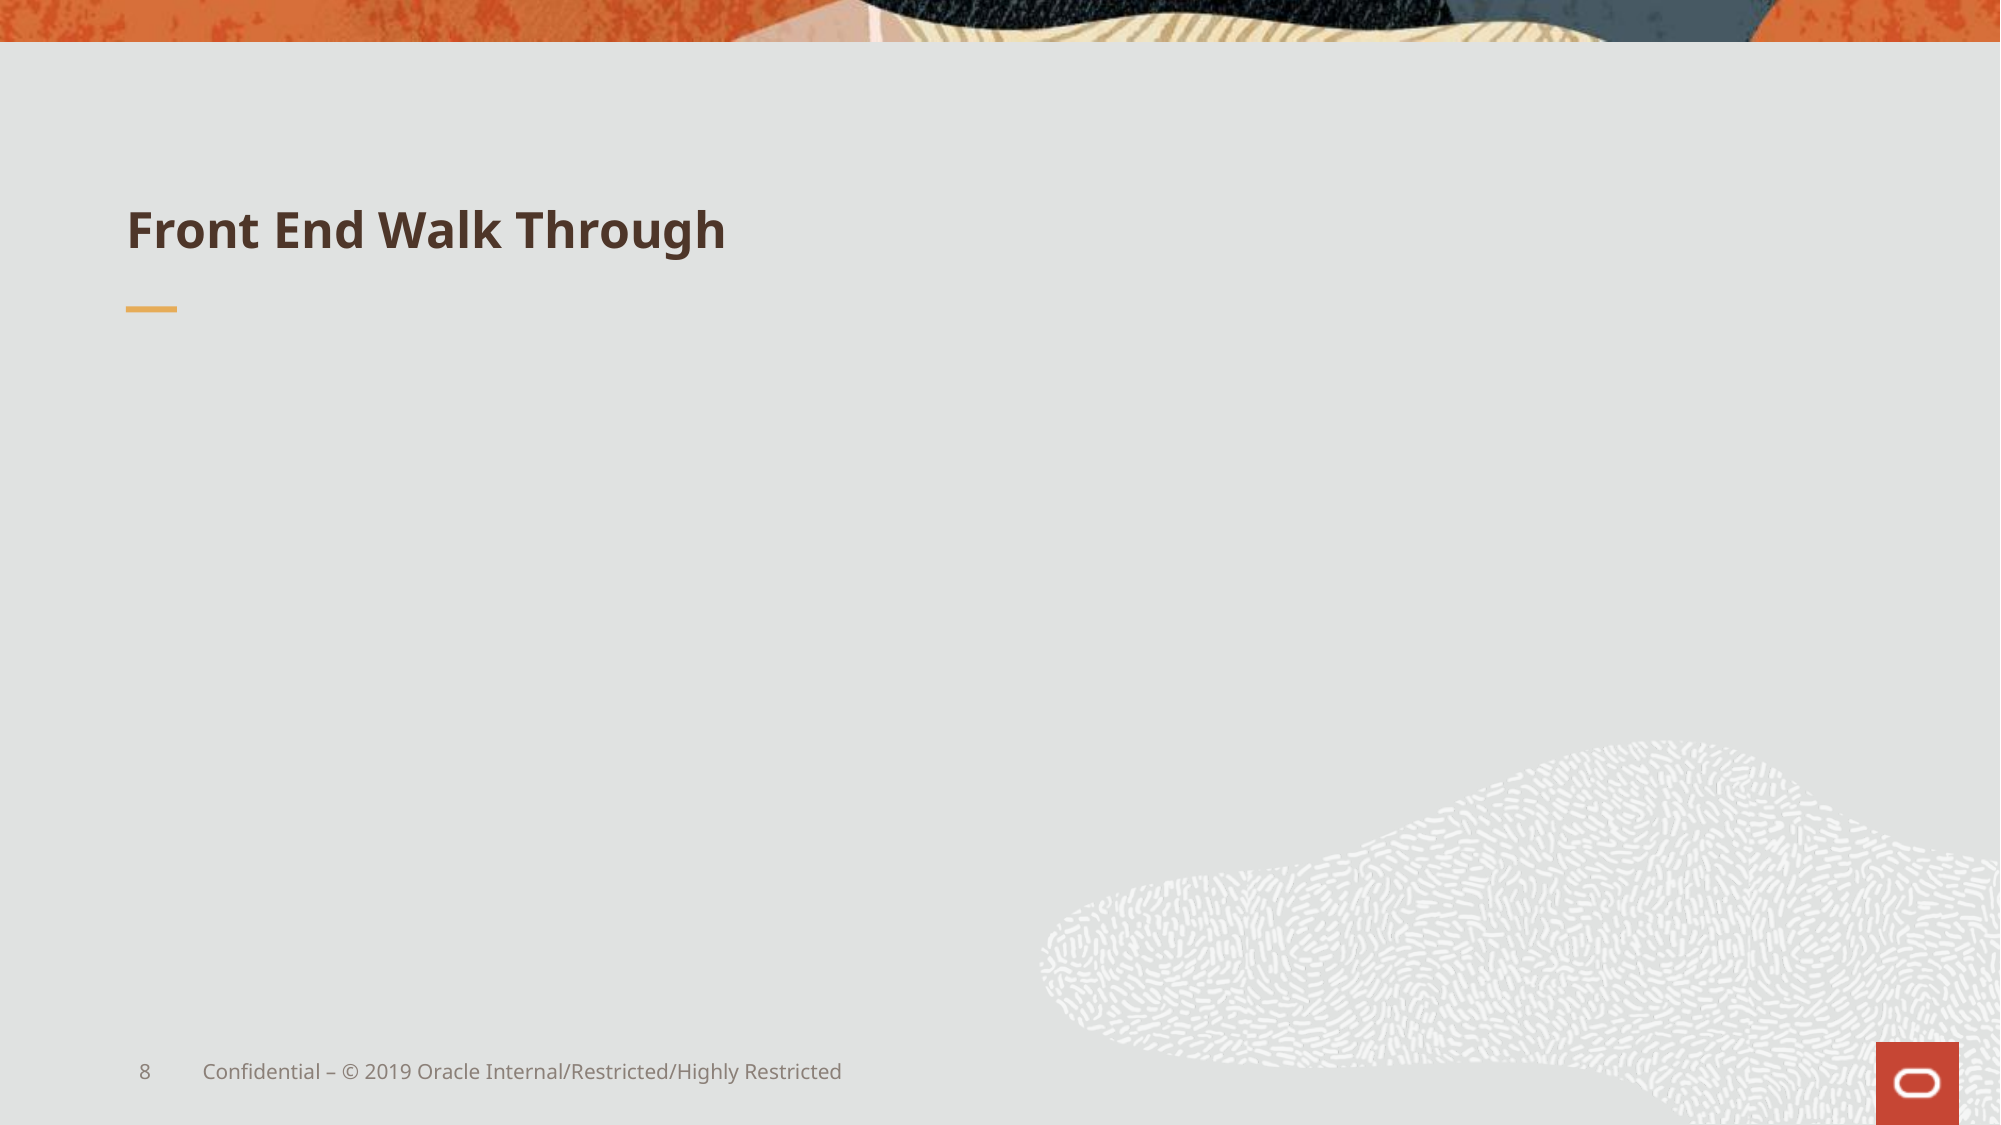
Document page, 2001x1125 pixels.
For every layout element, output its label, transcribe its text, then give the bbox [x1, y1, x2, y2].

picture [1039, 739, 2000, 1125]
slide_number 8 [124, 1042, 188, 1103]
footer Confidential – © 2019 Oracle Internal/Restricted/Highly Restricted [188, 1042, 863, 1103]
picture [0, 0, 2000, 42]
title Front End Walk Through [126, 128, 1748, 267]
